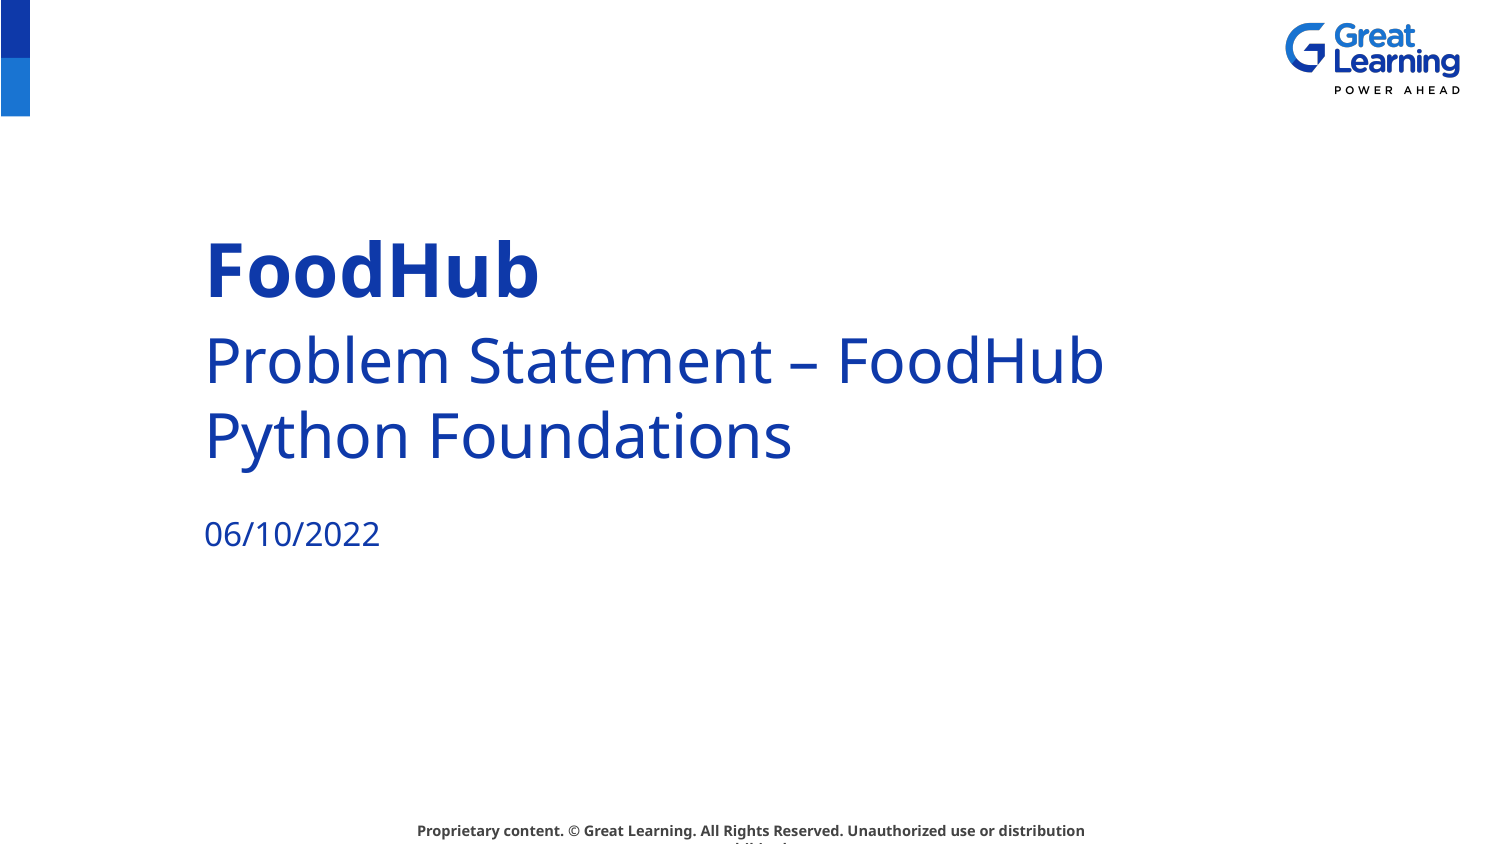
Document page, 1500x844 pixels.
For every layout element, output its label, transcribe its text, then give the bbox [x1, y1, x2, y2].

picture [1258, 11, 1487, 106]
title 06/10/2022 [189, 486, 1310, 568]
title FoodHub [189, 231, 1310, 327]
title Problem Statement – FoodHub Python Foundations [189, 404, 1310, 486]
